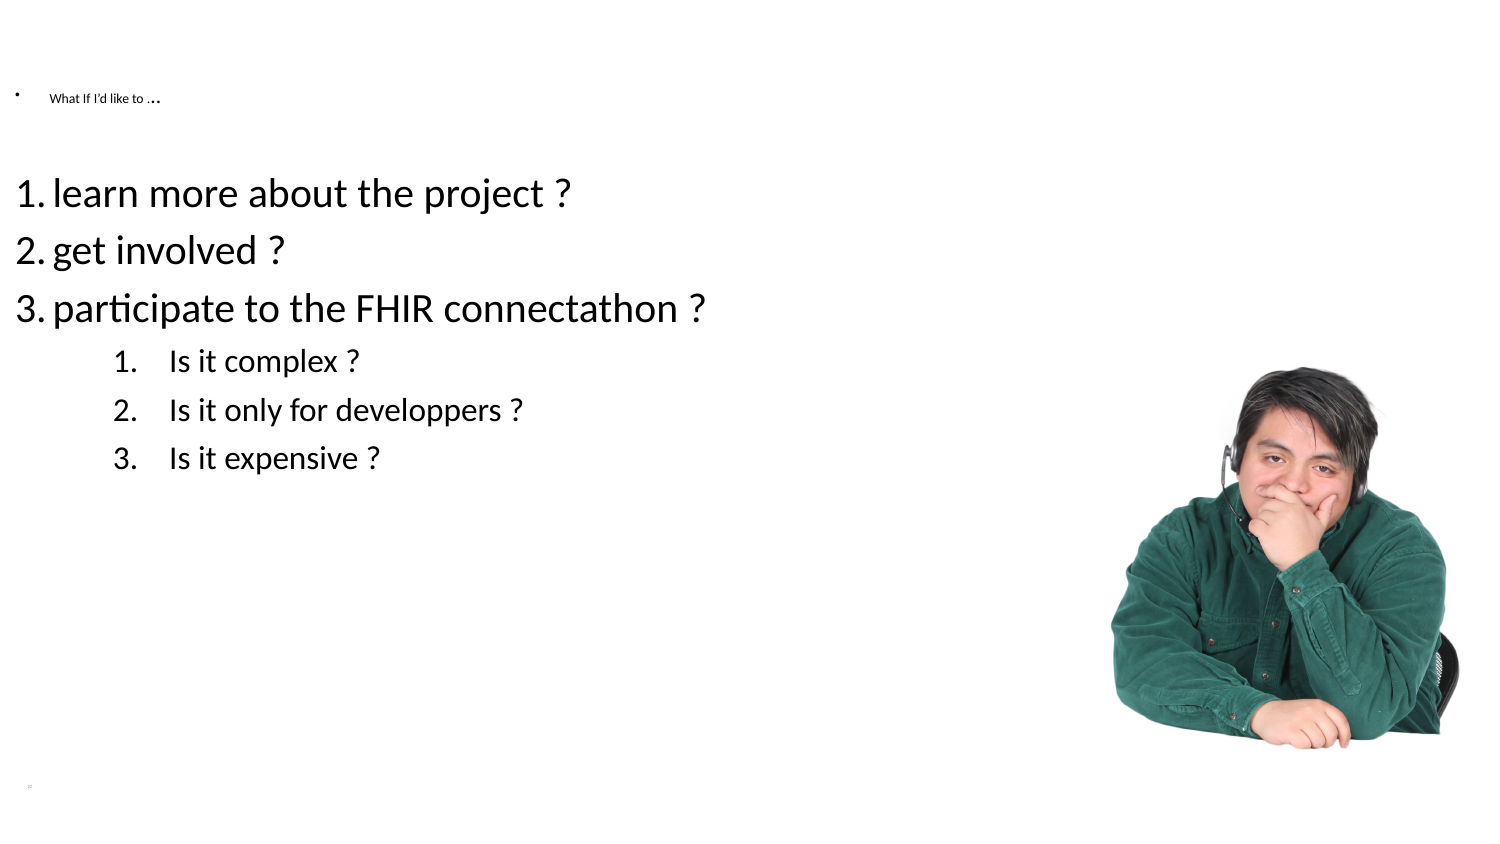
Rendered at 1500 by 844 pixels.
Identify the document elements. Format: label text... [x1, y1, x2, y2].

picture [1110, 363, 1460, 750]
slide_number 22 [0, 774, 47, 799]
list learn more about the project ? get involved ? participate to the FHIR connectathon ? Is it complex ? Is it only for developpers ? Is it expensive ? [0, 163, 914, 727]
list What If I’d like to ... [0, 77, 914, 116]
